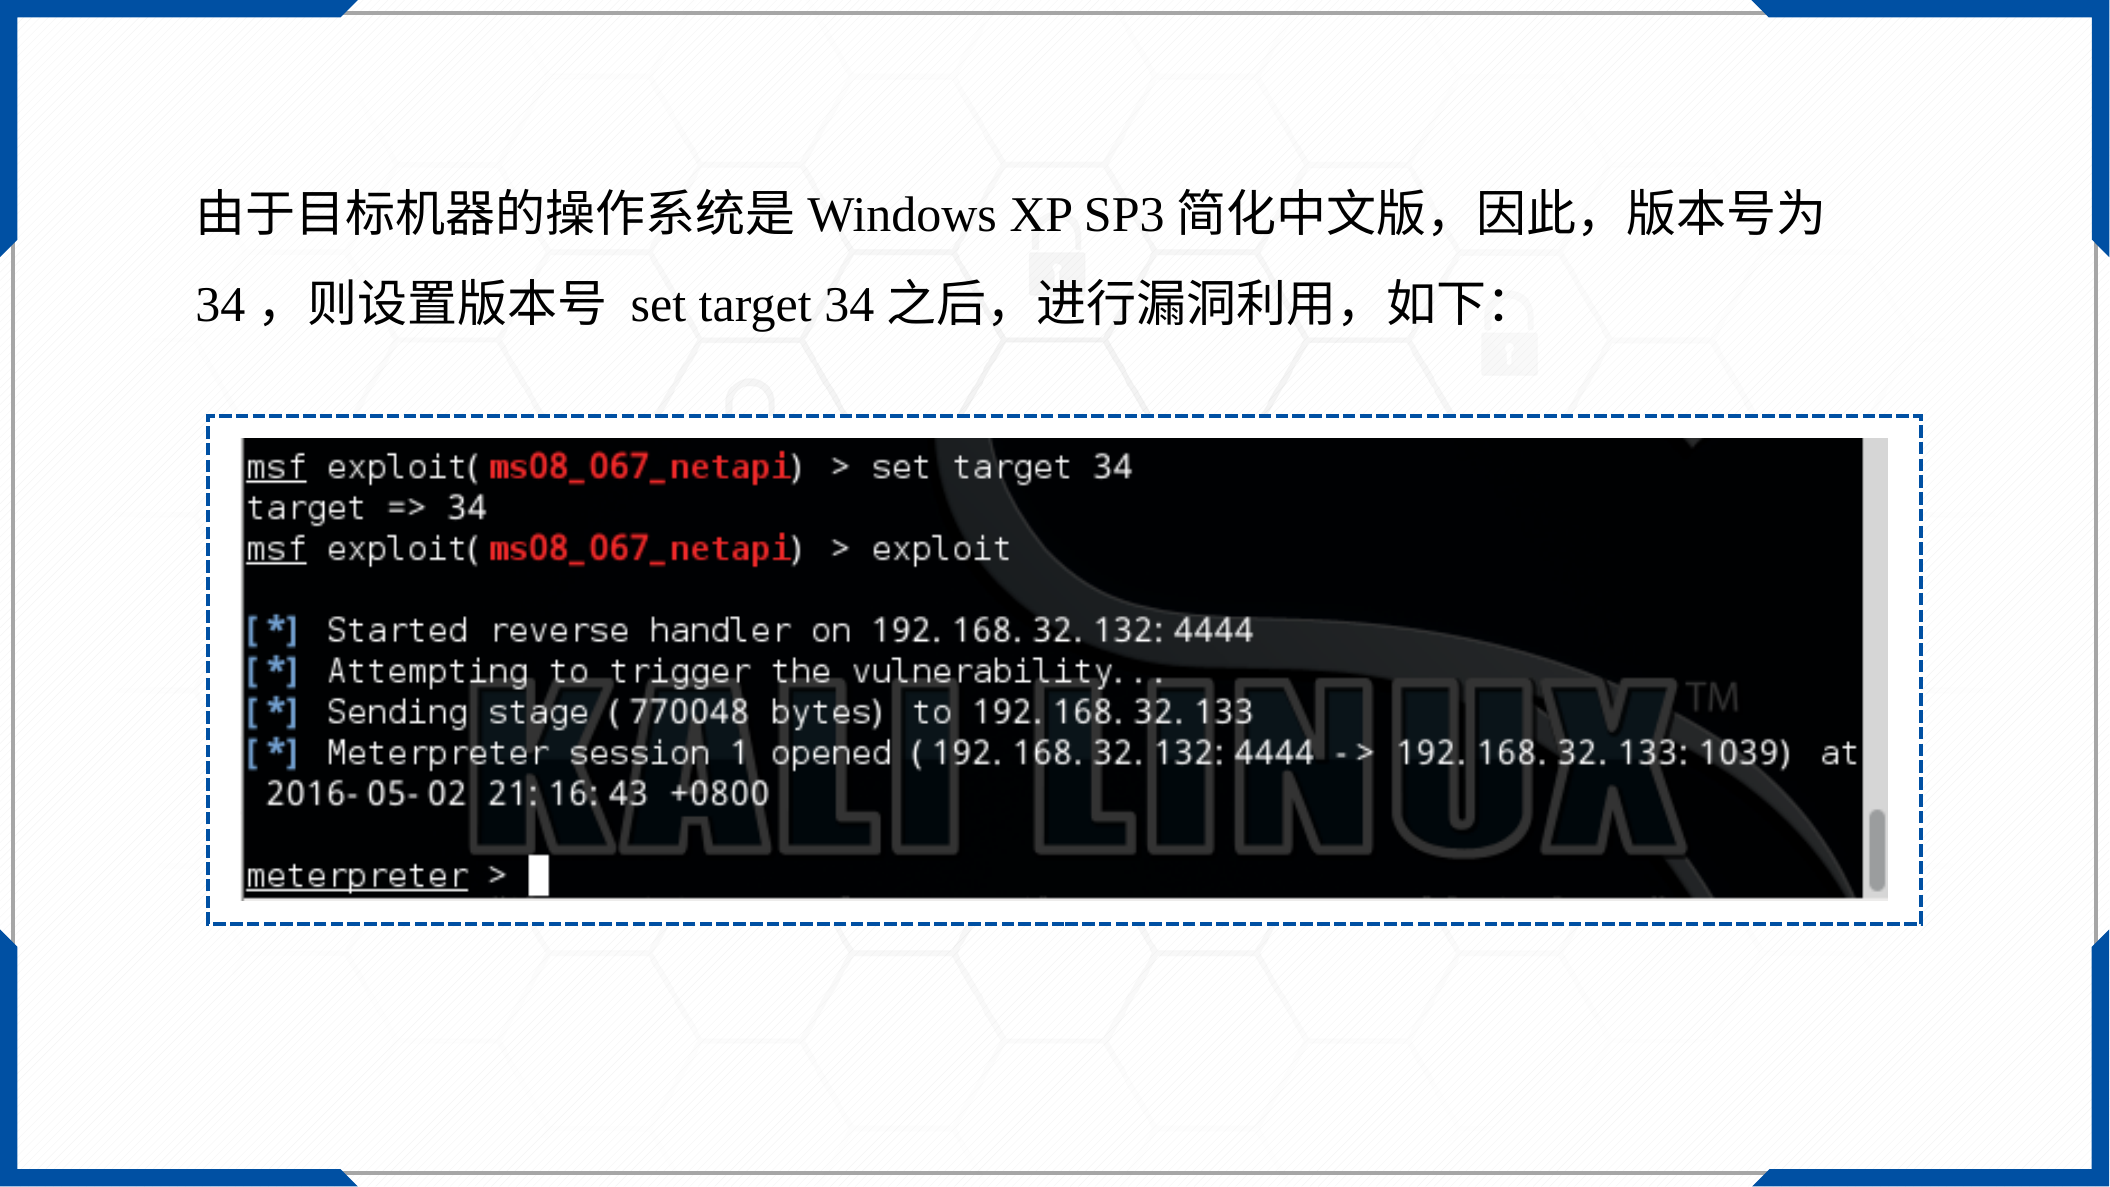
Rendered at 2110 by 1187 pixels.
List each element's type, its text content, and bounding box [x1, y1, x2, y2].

picture [80, 0, 2029, 1187]
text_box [208, 416, 1921, 924]
text_box 由于目标机器的操作系统是Windows XP SP3简化中文版，因此，版本号为34，则设置版本号 set target 34之后，进行漏洞利用，如下： [180, 144, 1941, 340]
